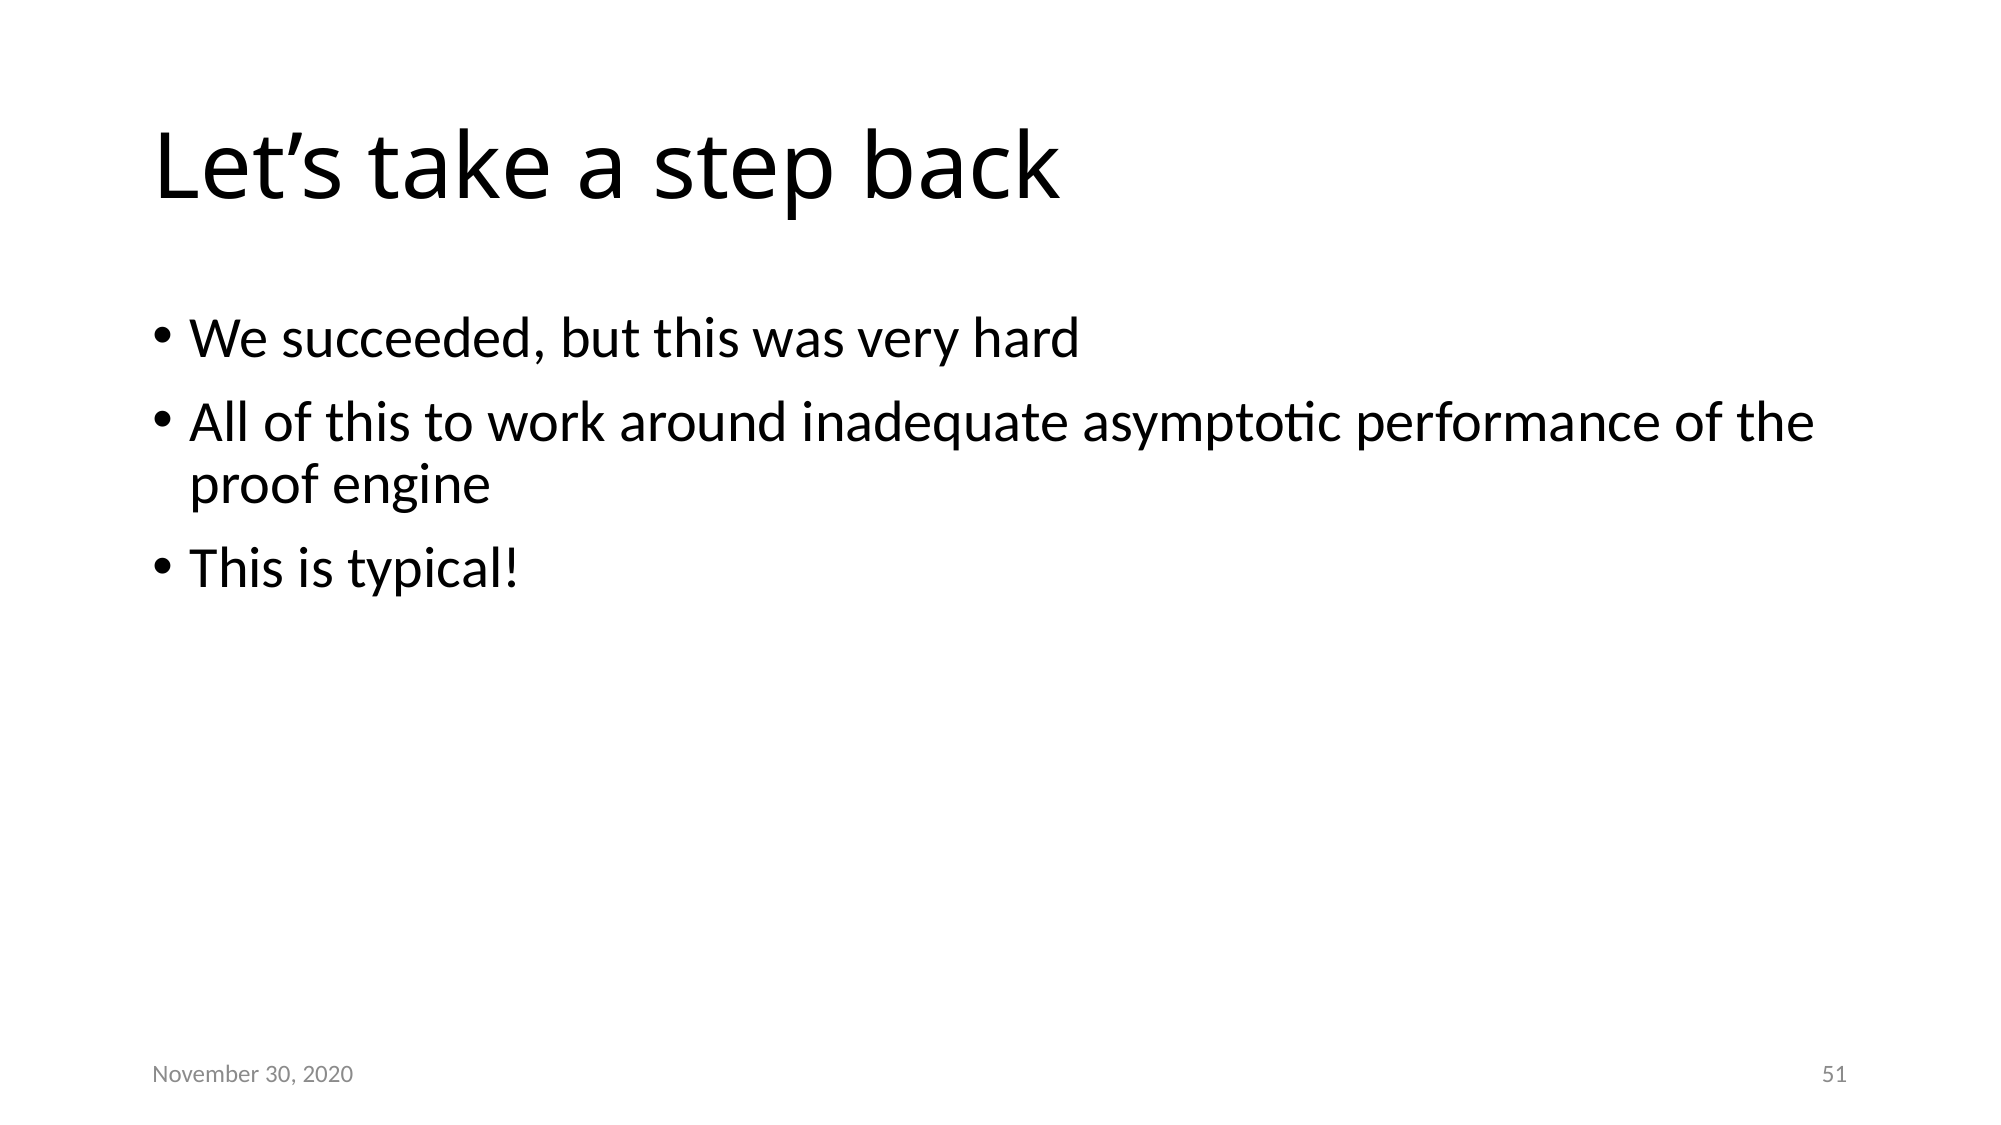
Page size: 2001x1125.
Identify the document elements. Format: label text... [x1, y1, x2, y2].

title Let’s take a step back [137, 59, 1863, 278]
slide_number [137, 1042, 588, 1103]
list We succeeded, but this was very hard All of this to work around inadequate asymptotic performance of the proof engine This is typical! [137, 299, 1863, 1014]
slide_number 51 [1412, 1042, 1863, 1103]
